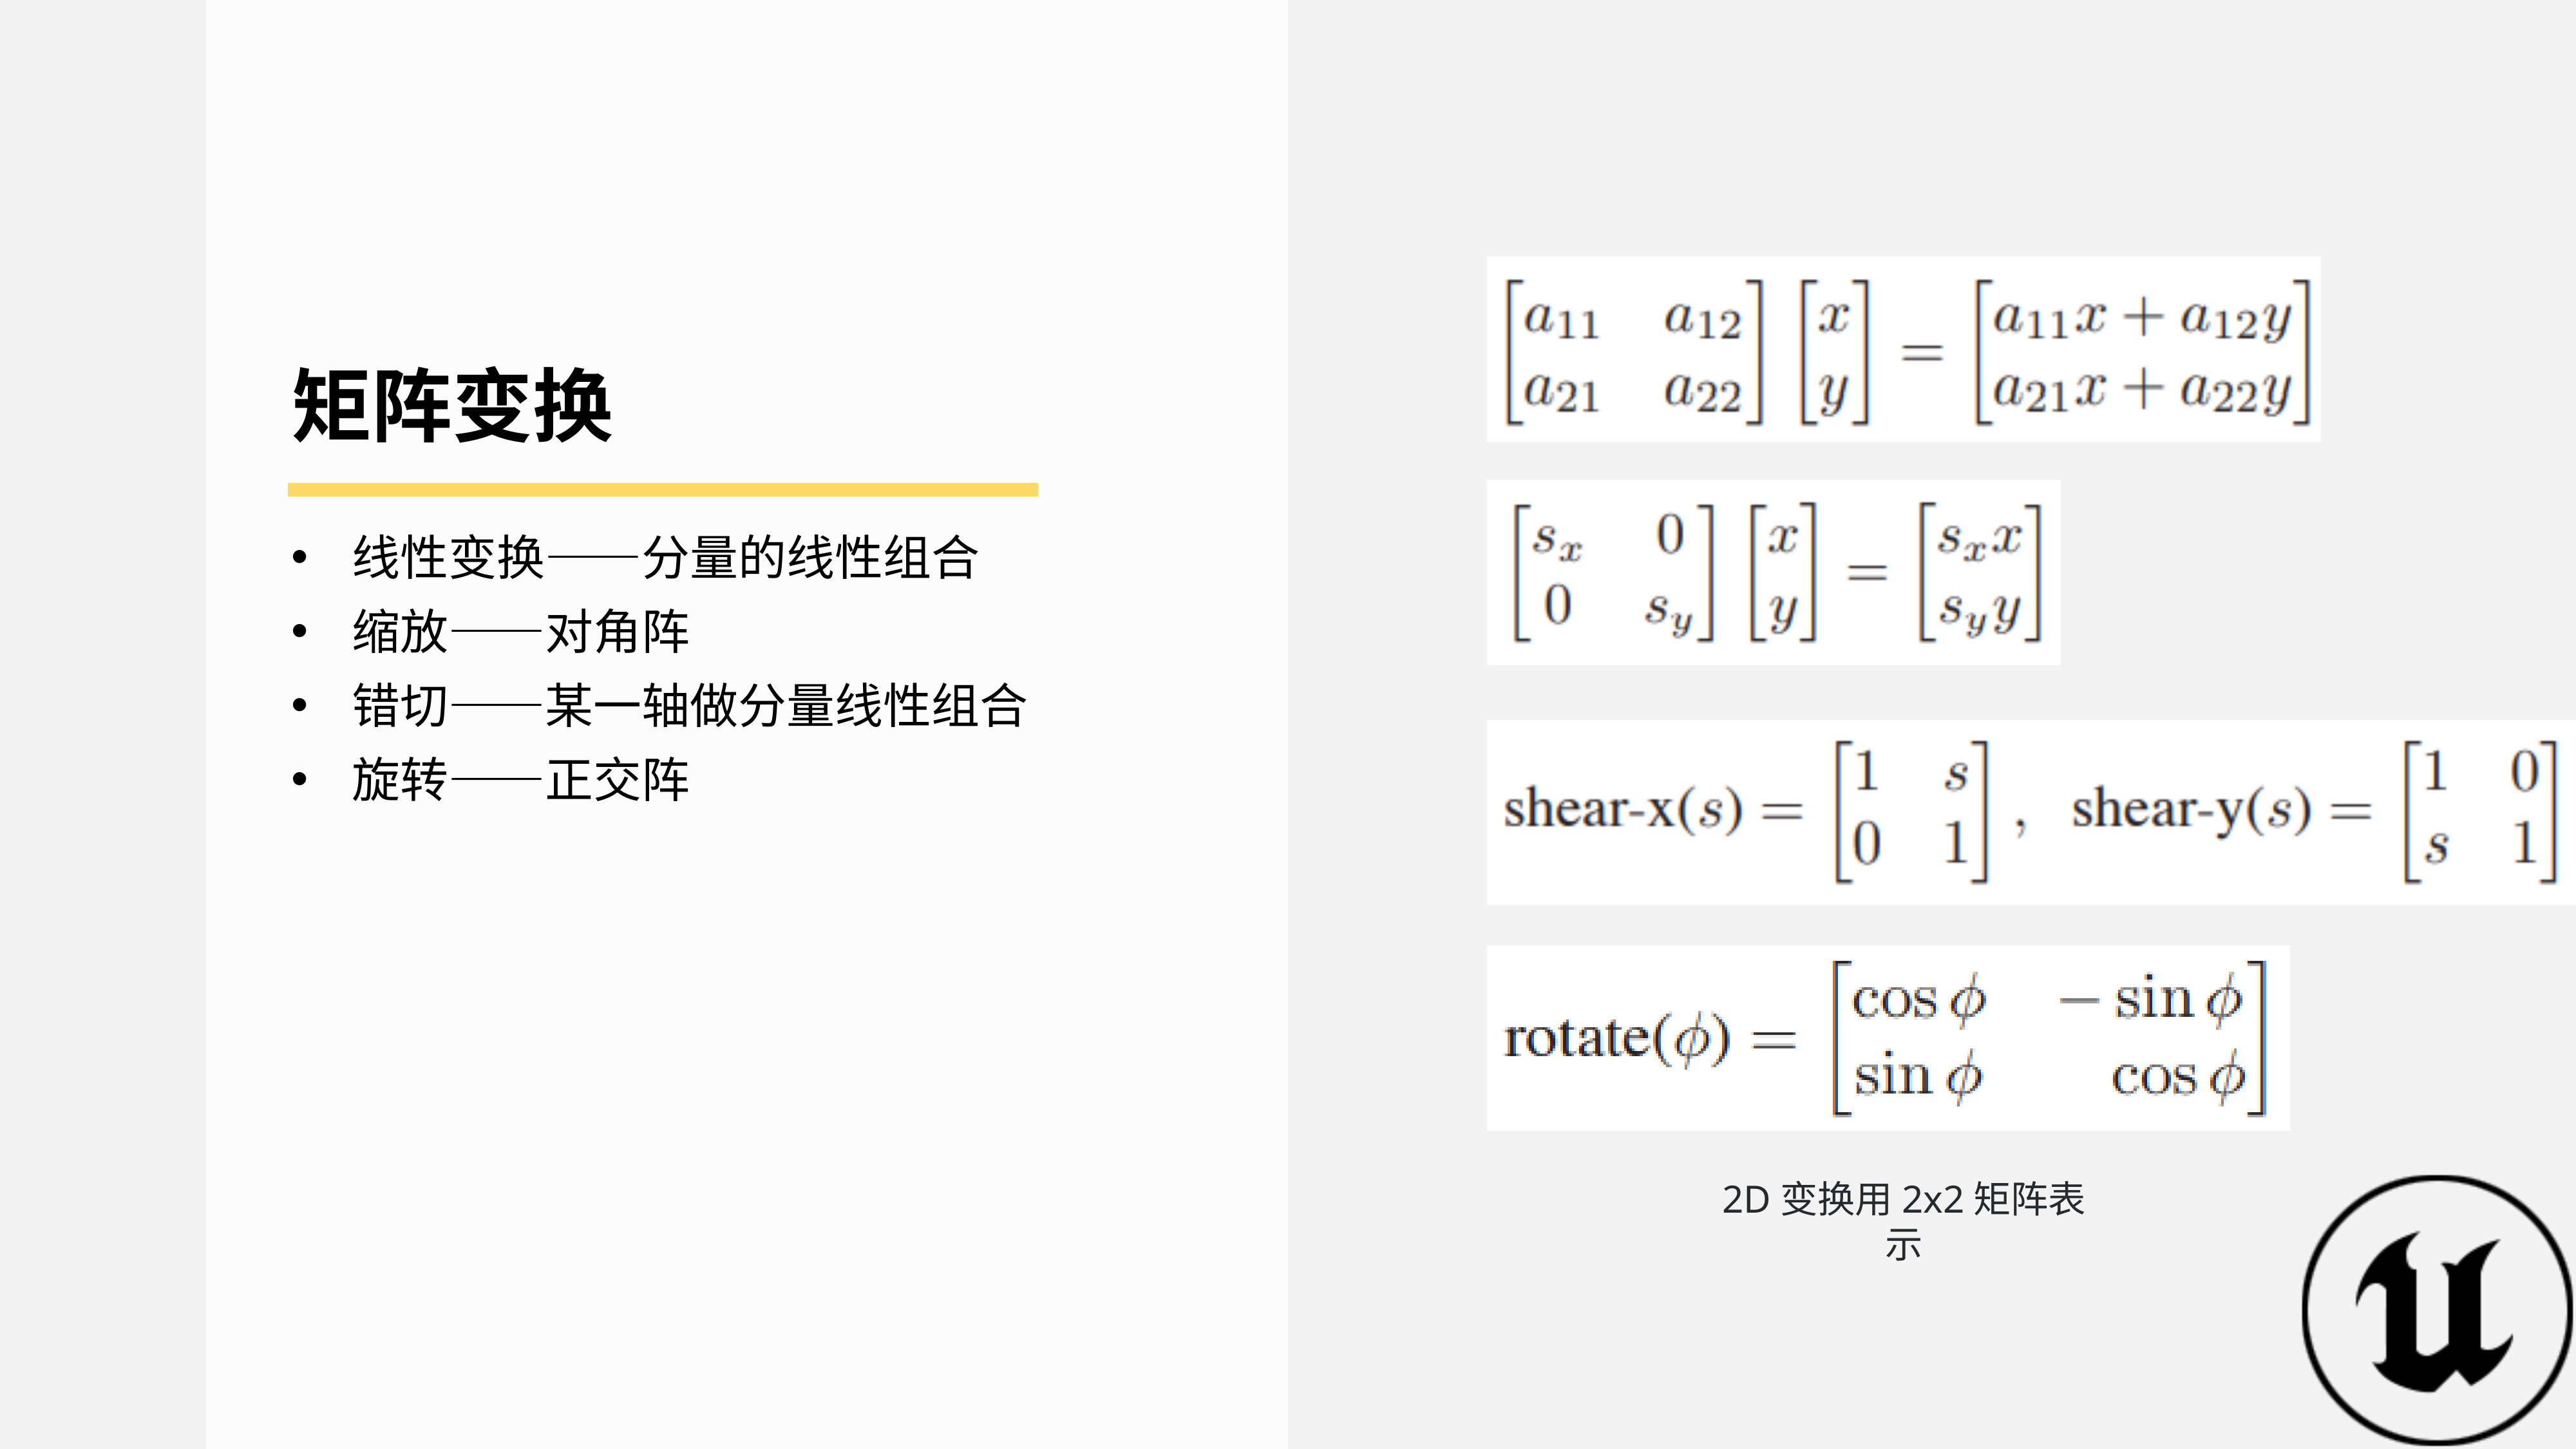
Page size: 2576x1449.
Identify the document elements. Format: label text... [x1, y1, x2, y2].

text_box 线性变换——分量的线性组合 缩放——对角阵 错切——某一轴做分量线性组合 旋转——正交阵 [285, 521, 1088, 813]
text_box [206, 0, 1288, 1449]
text_box [287, 482, 1039, 497]
picture [1487, 480, 2061, 665]
picture [1487, 720, 2576, 905]
text_box 2D变换用2x2矩阵表示 [1703, 1170, 2105, 1271]
picture [2298, 1171, 2576, 1449]
picture [1487, 256, 2322, 442]
text_box 矩阵变换 [285, 350, 1037, 458]
picture [1487, 945, 2290, 1131]
